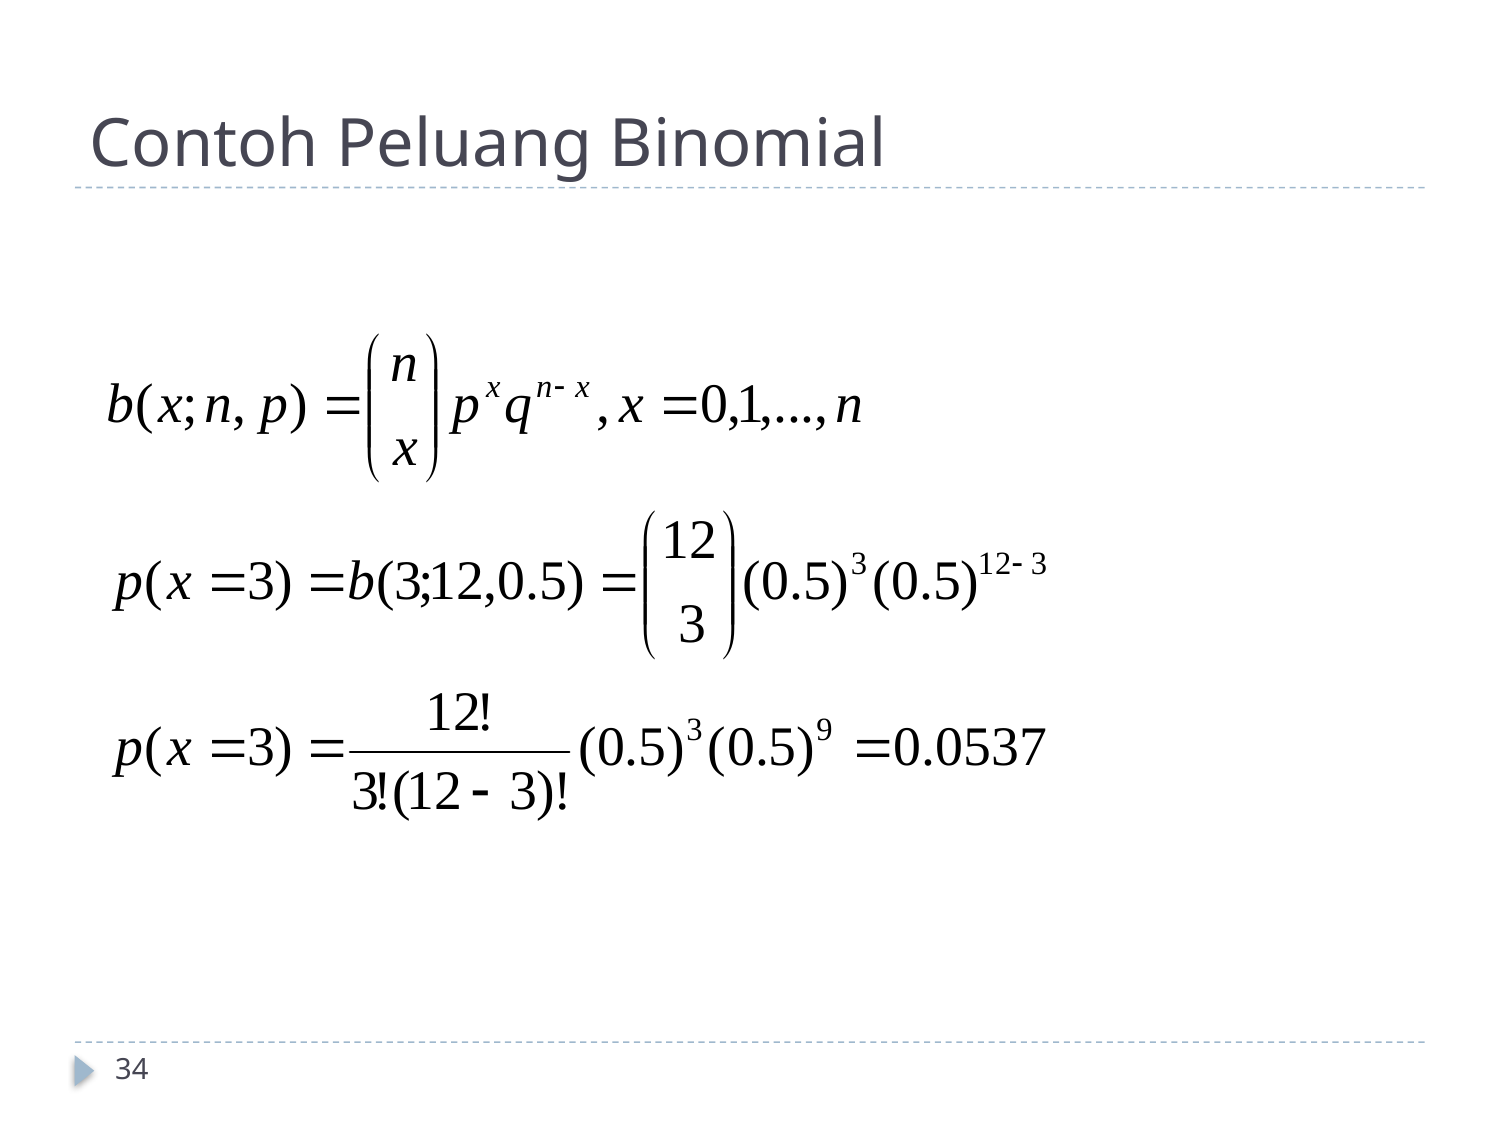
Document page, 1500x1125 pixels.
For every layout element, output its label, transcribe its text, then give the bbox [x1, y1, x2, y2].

slide_number 34 [100, 1042, 426, 1103]
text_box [99, 324, 1063, 833]
title Contoh Peluang Binomial [75, 24, 1425, 188]
